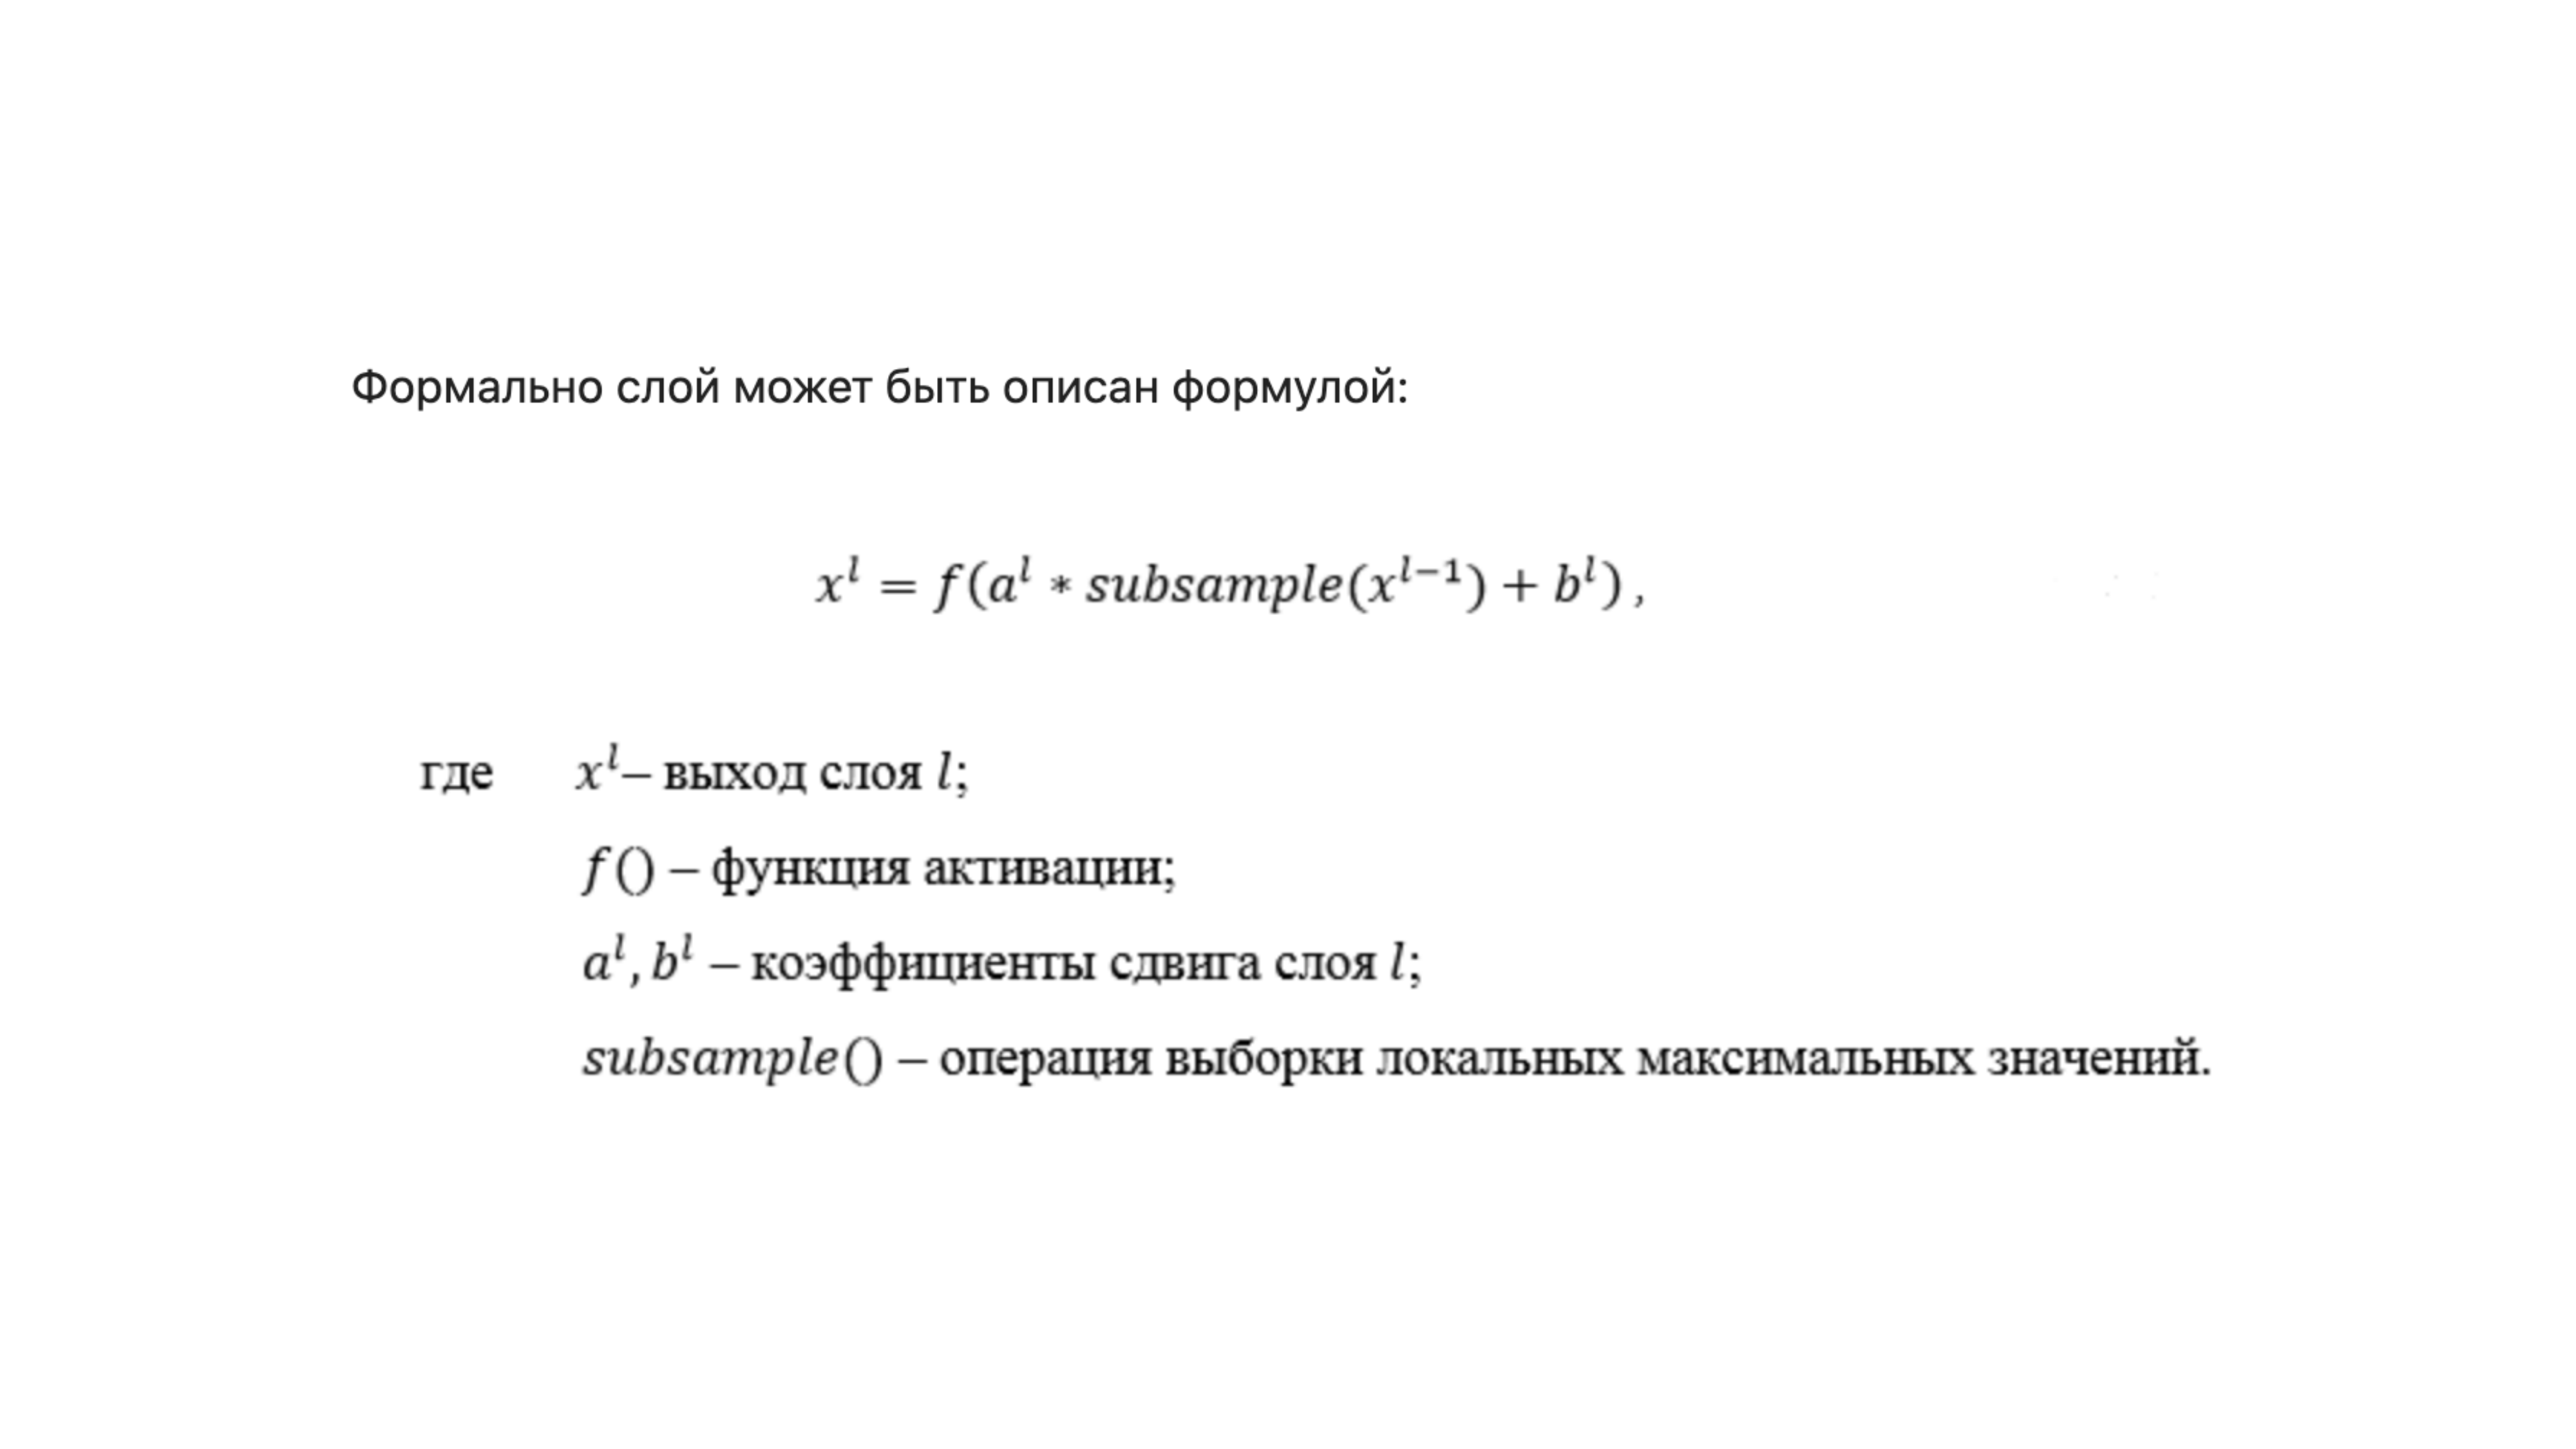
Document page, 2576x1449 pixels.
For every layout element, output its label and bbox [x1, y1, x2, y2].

picture [334, 314, 2242, 1135]
